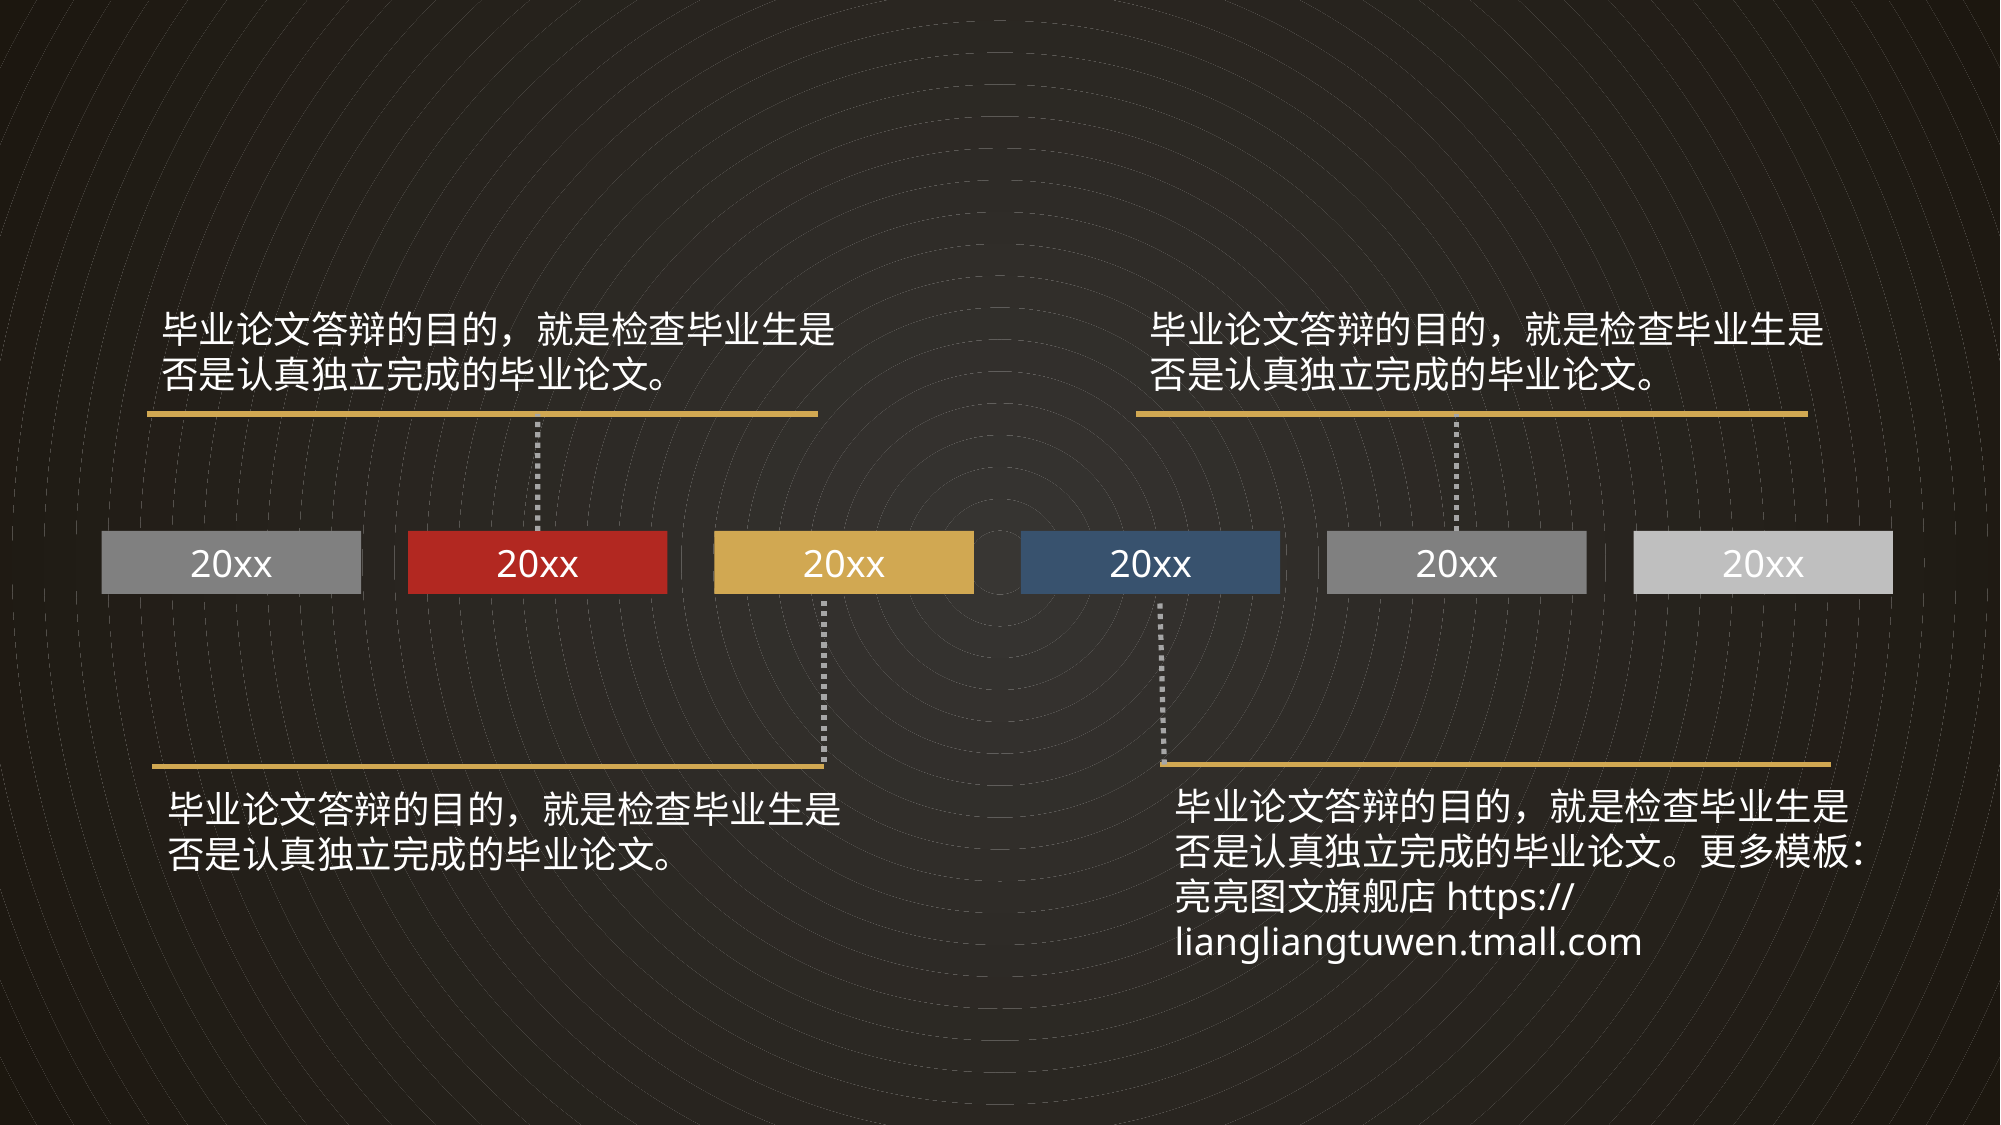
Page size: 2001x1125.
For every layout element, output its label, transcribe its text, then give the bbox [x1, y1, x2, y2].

text_box 毕业论文答辩的目的，就是检查毕业生是否是认真独立完成的毕业论文。 [146, 298, 855, 404]
text_box 毕业论文答辩的目的，就是检查毕业生是否是认真独立完成的毕业论文。 [1135, 298, 1844, 404]
text_box 20xx [407, 530, 668, 595]
text_box 20xx [101, 530, 362, 595]
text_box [1159, 598, 1165, 765]
text_box 毕业论文答辩的目的，就是检查毕业生是否是认真独立完成的毕业论文。更多模板：亮亮图文旗舰店https://liangliangtuwen.tmall.com [1159, 775, 1869, 971]
text_box 20xx [713, 530, 975, 595]
text_box 20xx [1632, 530, 1894, 595]
text_box 毕业论文答辩的目的，就是检查毕业生是否是认真独立完成的毕业论文。 [152, 778, 861, 883]
text_box 20xx [1020, 530, 1281, 595]
text_box 20xx [1326, 530, 1588, 595]
